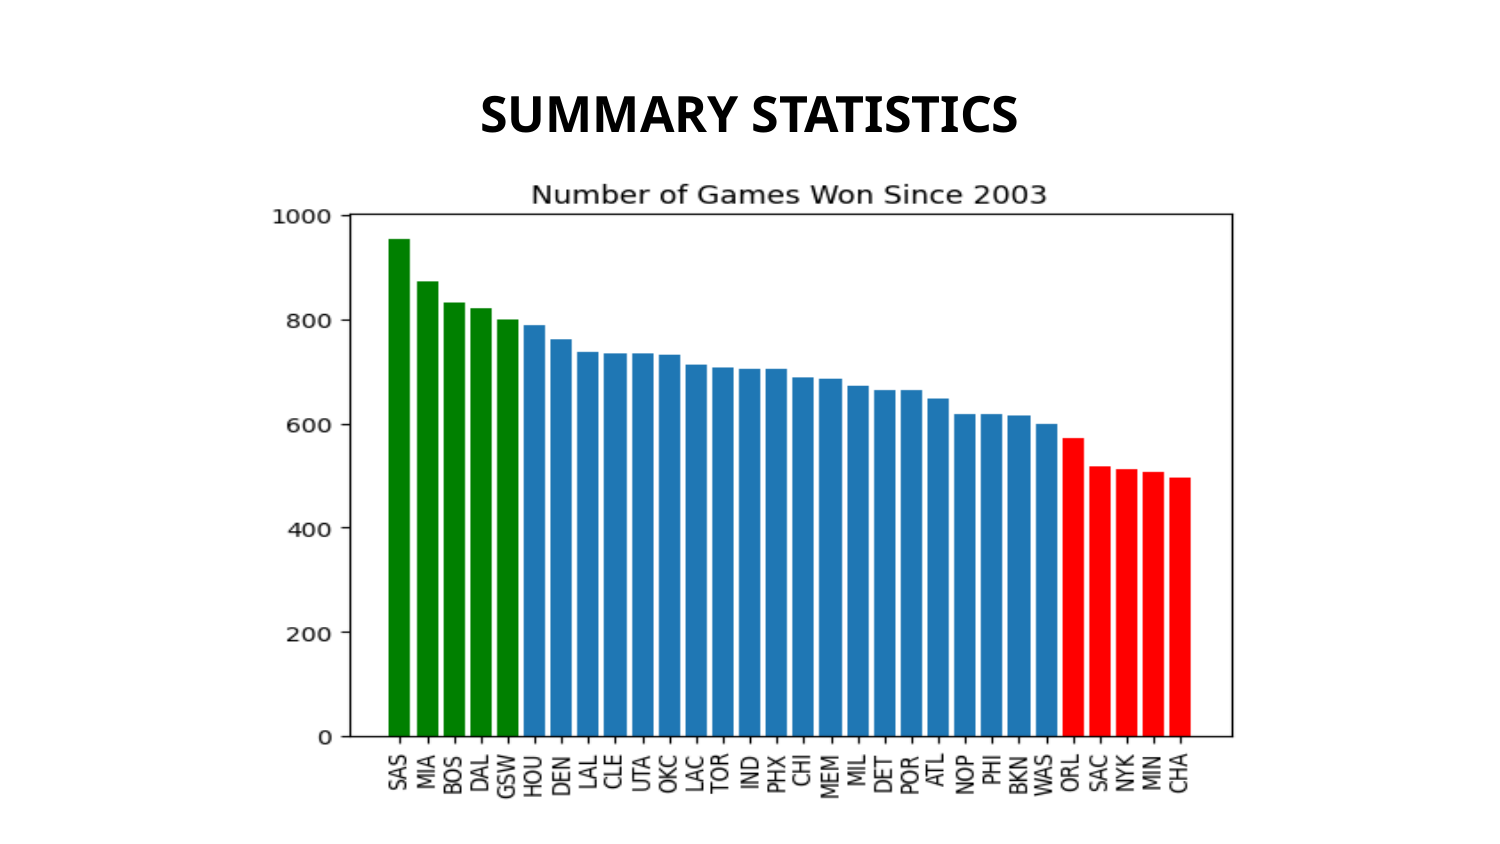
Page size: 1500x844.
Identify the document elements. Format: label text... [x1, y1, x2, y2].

picture [251, 170, 1248, 811]
title SUMMARY STATISTICS [75, 67, 1425, 162]
